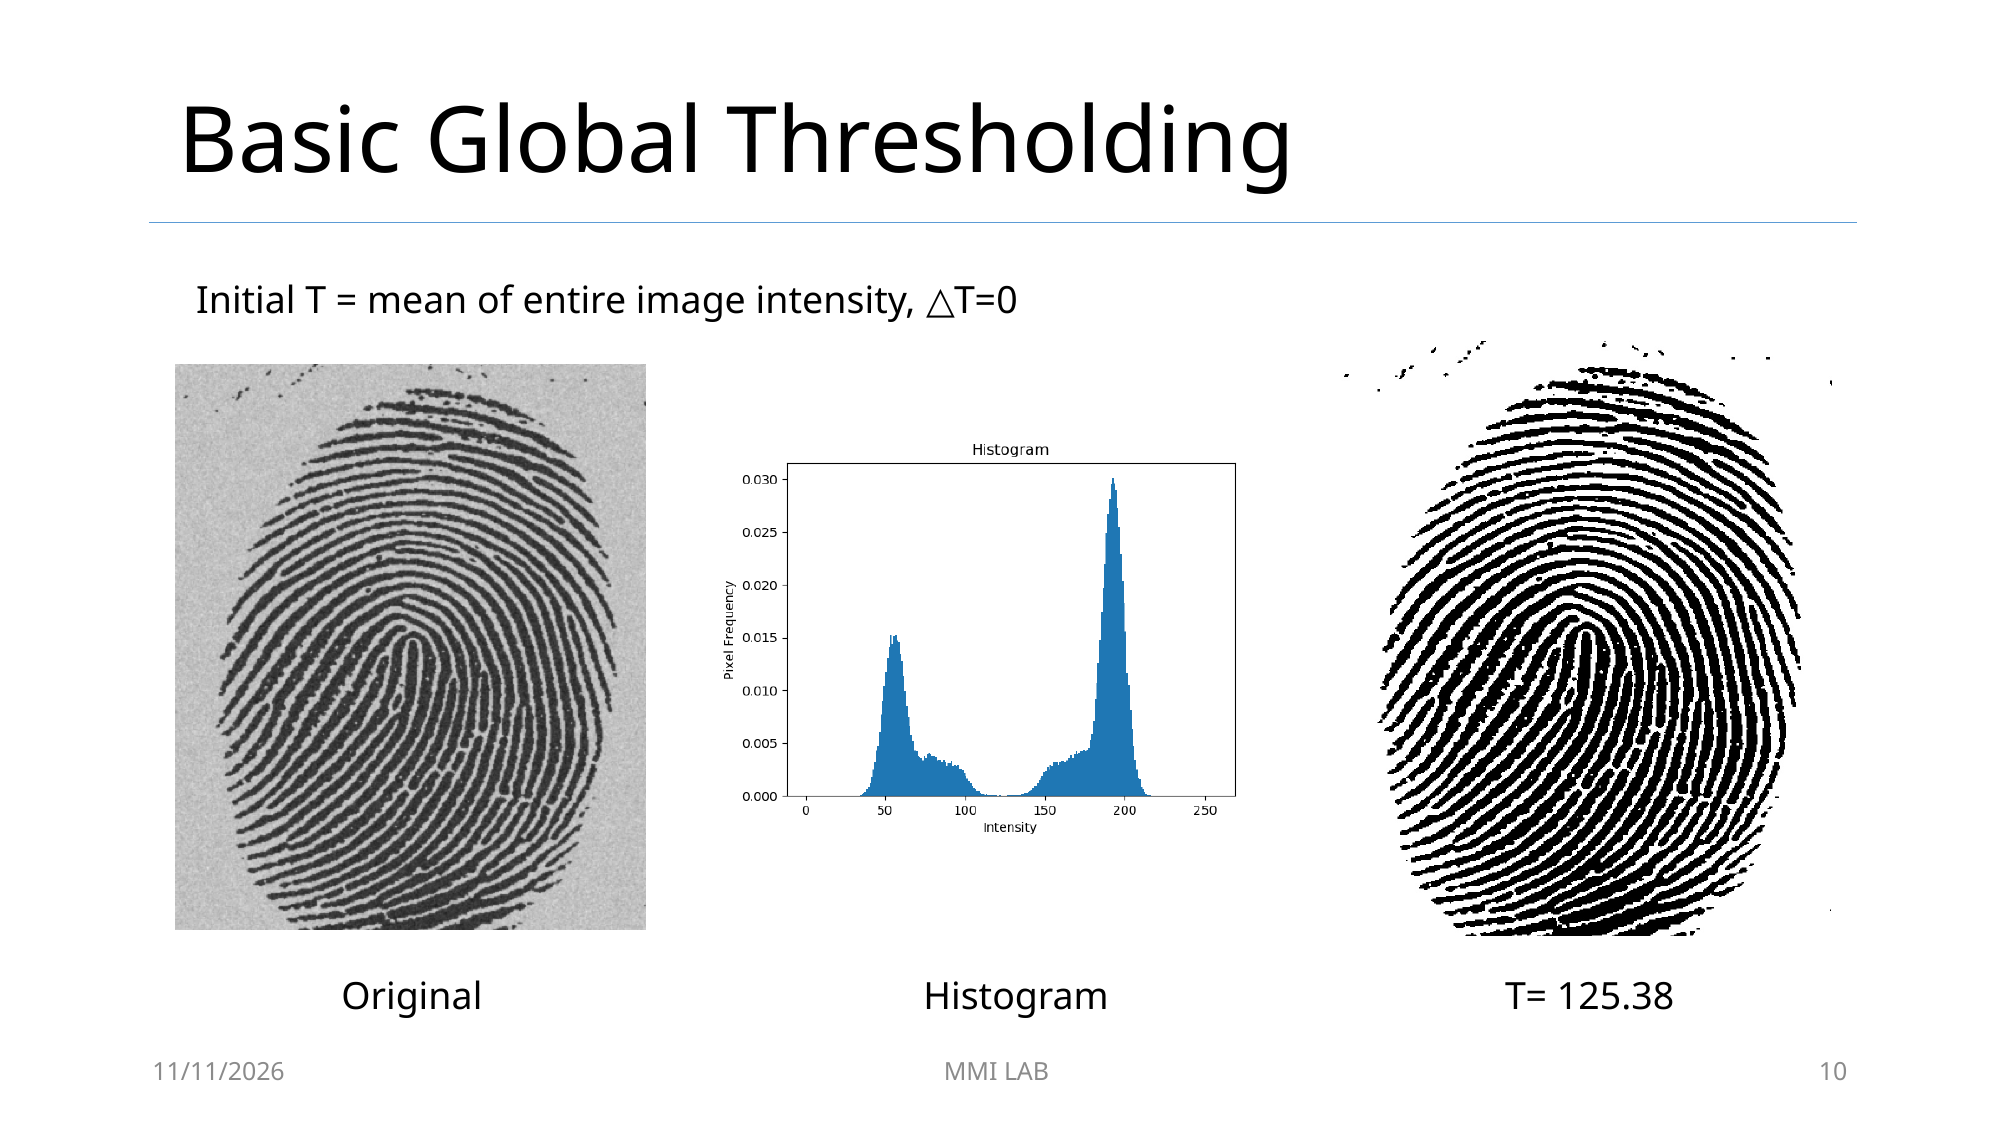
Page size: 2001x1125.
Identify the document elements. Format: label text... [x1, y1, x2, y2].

text_box Histogram [908, 964, 1249, 1025]
footer MMI LAB [662, 1042, 1338, 1103]
text_box Original [326, 964, 667, 1025]
picture [1335, 341, 1832, 936]
text_box Initial T = mean of entire image intensity, △T=0 [181, 268, 1034, 329]
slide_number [137, 1042, 588, 1103]
picture [714, 410, 1292, 843]
title Basic Global Thresholding [164, 34, 1889, 252]
text_box T= 125.38 [1490, 964, 1836, 1025]
slide_number 10 [1412, 1042, 1863, 1103]
picture [175, 364, 646, 930]
